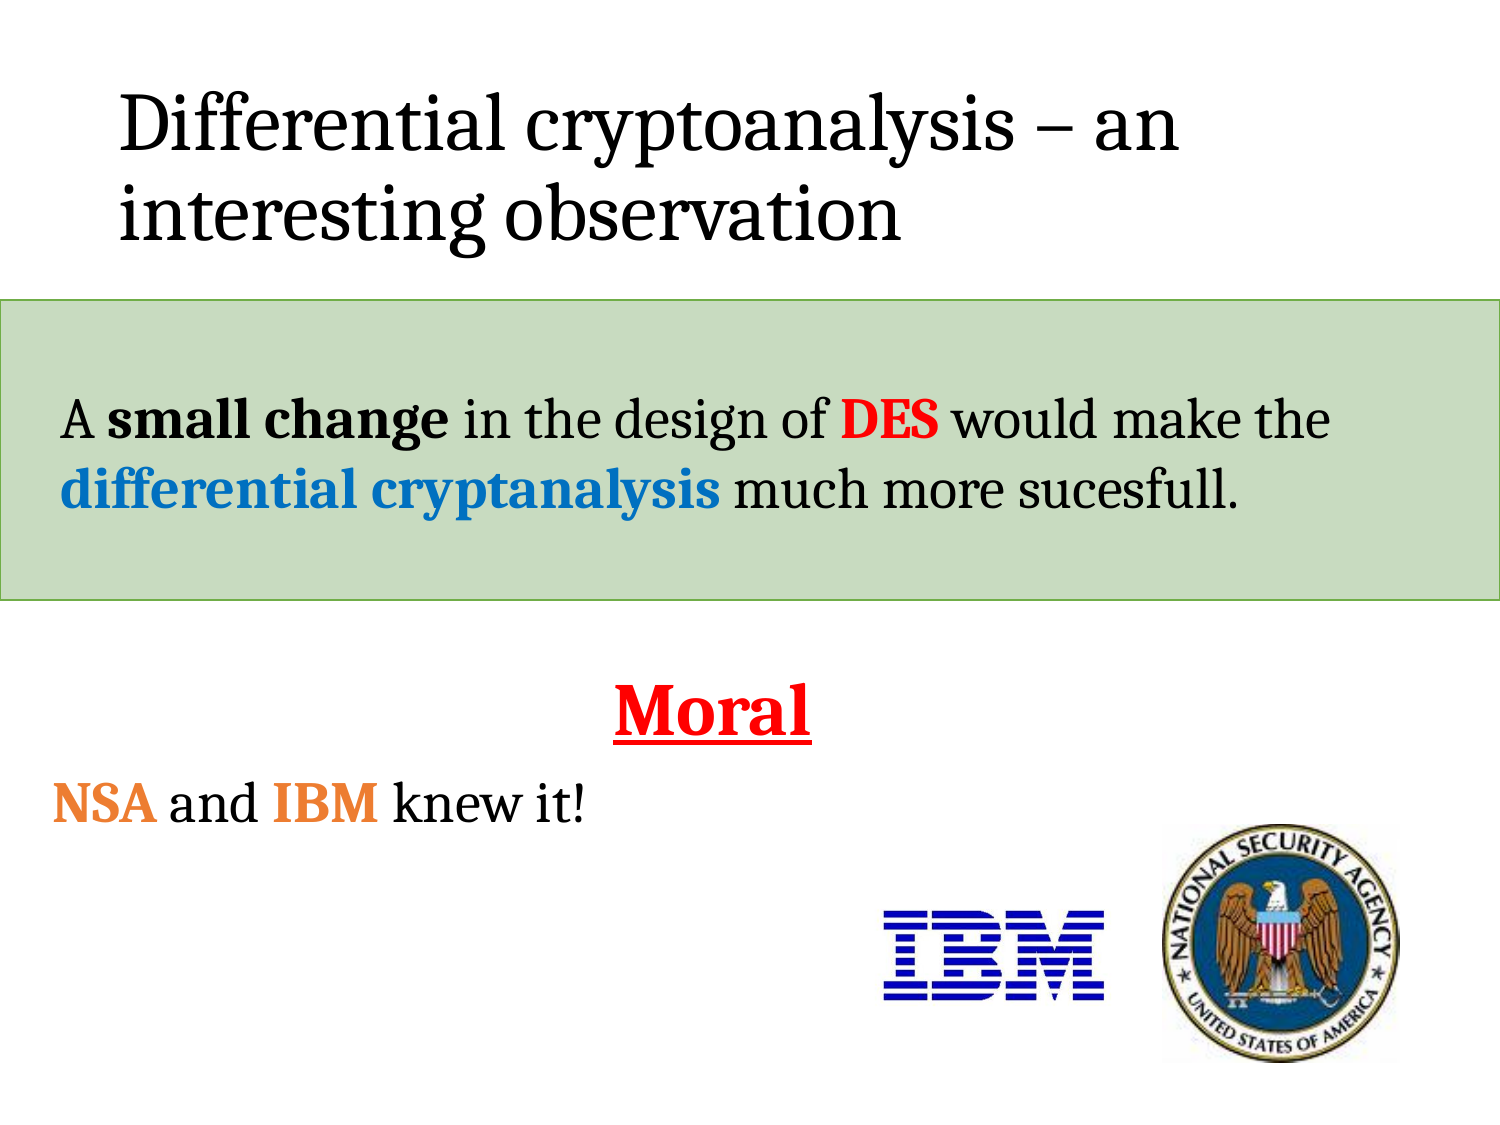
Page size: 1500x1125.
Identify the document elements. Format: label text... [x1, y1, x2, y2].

list Moral NSA and IBM knew it! [37, 662, 1388, 1063]
title Differential cryptoanalysis – an interesting observation [103, 59, 1397, 278]
picture [799, 812, 1401, 1082]
text_box A small change in the design of DES would make the differential cryptanalysis much more sucesfull. [0, 299, 1500, 601]
